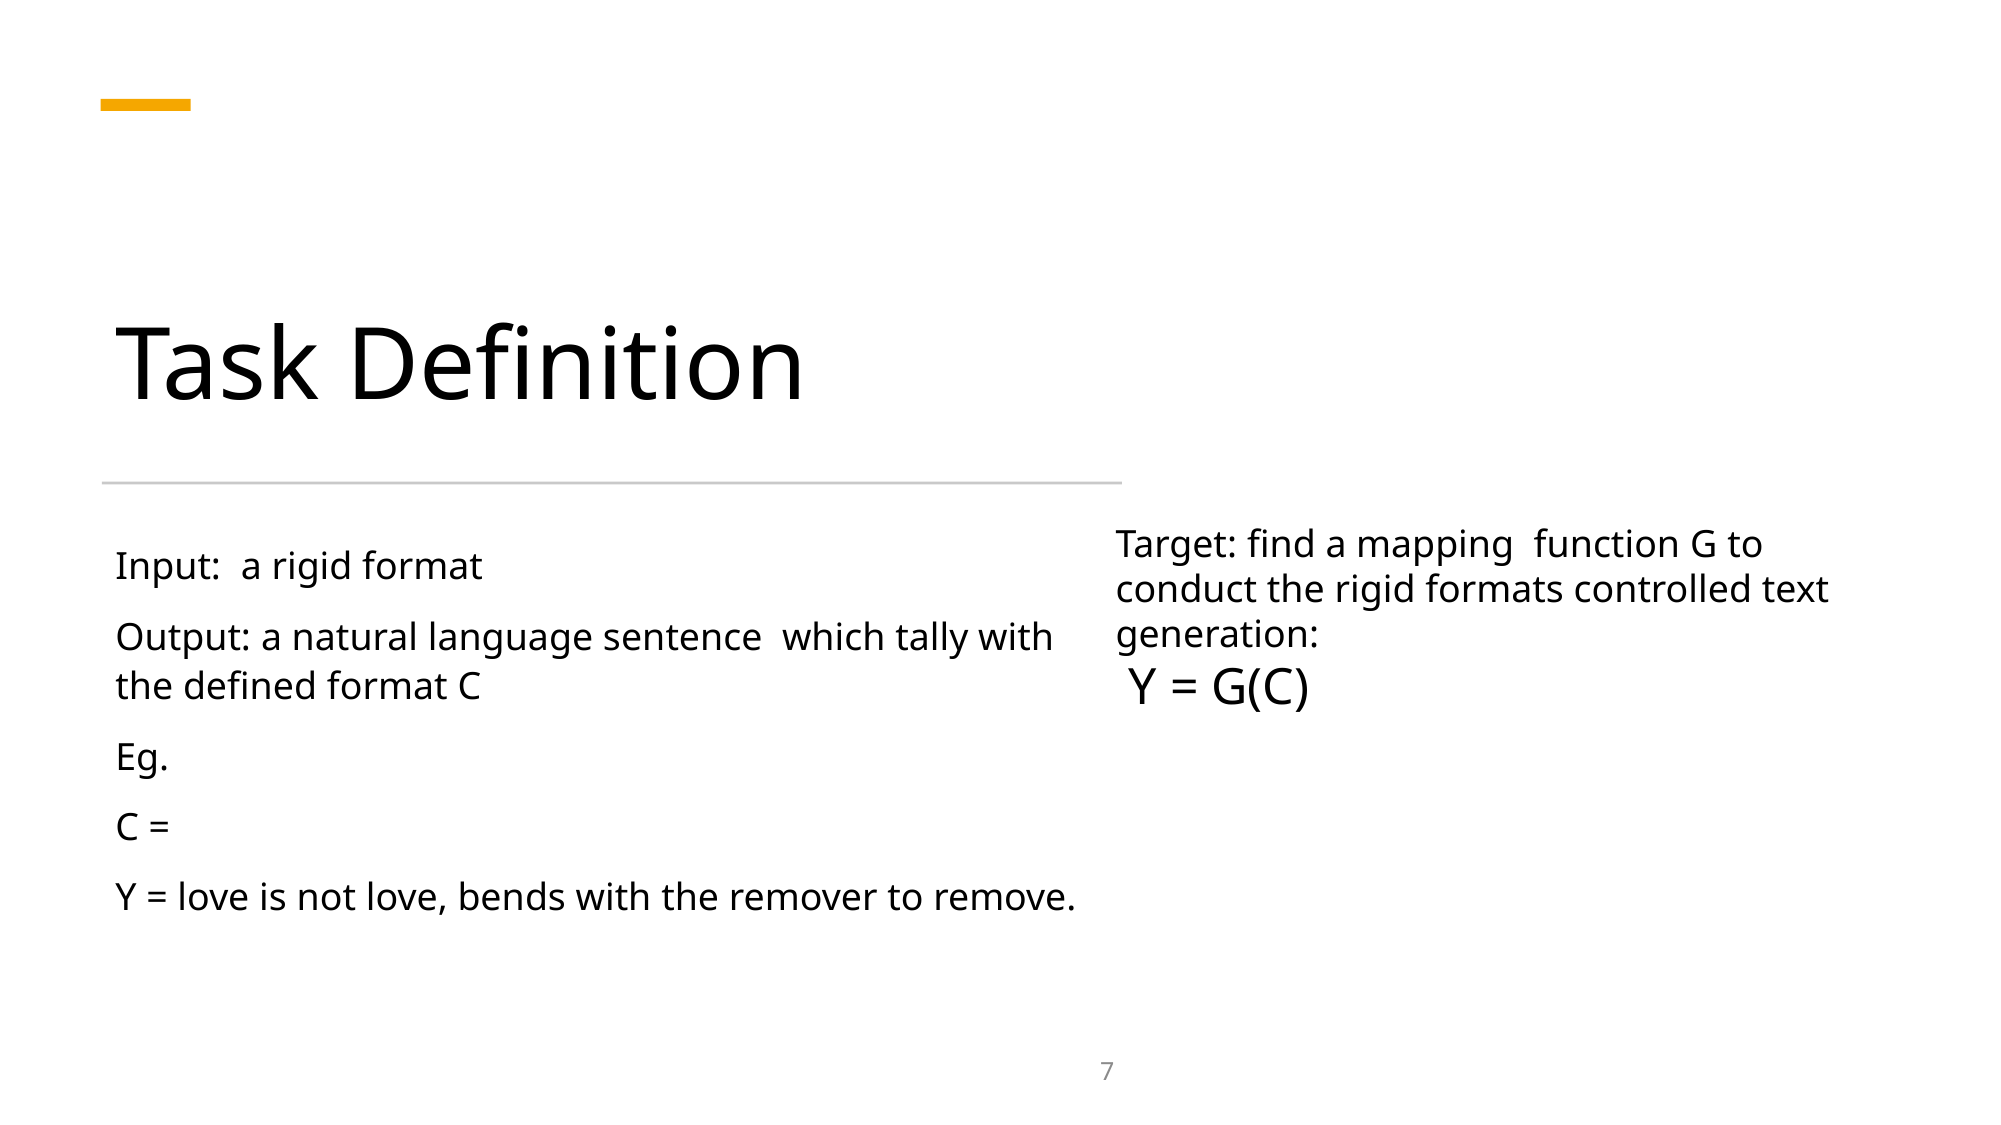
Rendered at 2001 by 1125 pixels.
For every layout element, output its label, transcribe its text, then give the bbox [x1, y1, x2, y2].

text_box Target: find a mapping function G to conduct the rigid formats controlled text generation: Y = G(C) [1100, 512, 1871, 768]
slide_number 7 [919, 1042, 1130, 1103]
title Task Definition [100, 176, 1130, 429]
